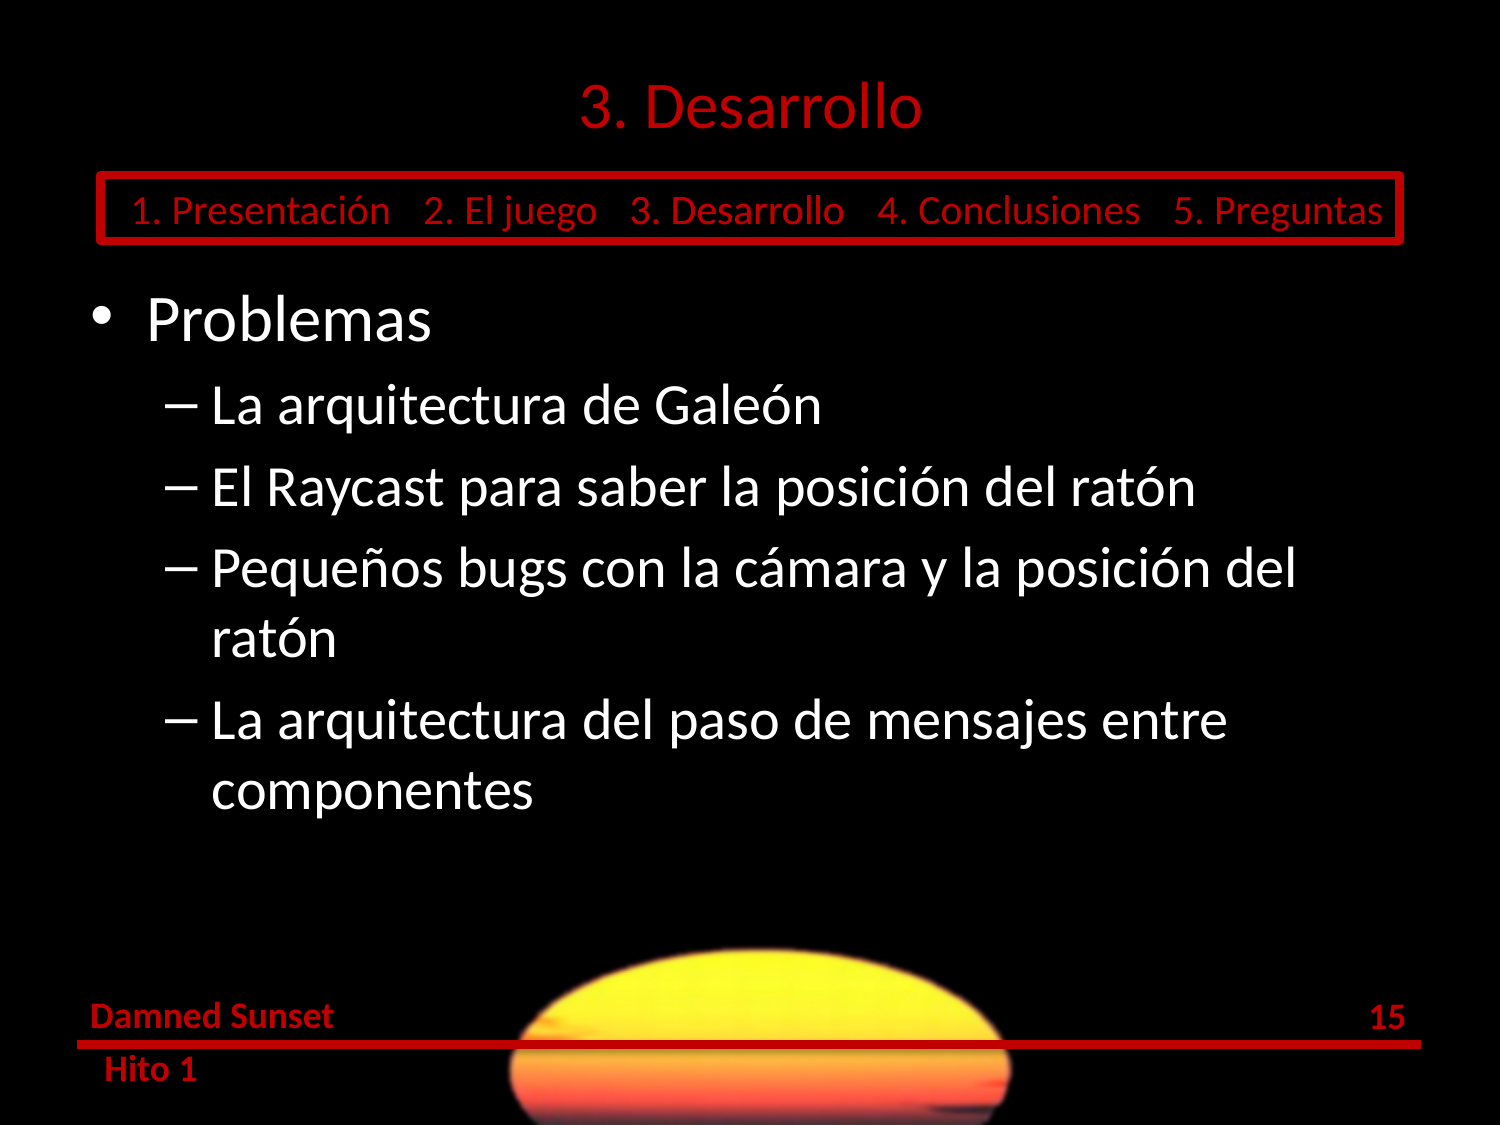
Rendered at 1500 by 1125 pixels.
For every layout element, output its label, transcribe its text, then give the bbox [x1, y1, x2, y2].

picture [0, 0, 1500, 1125]
title 3. Desarrollo [76, 54, 1427, 150]
list Problemas La arquitectura de Galeón El Raycast para saber la posición del ratón Pequeños bugs con la cámara y la posición del ratón La arquitectura del paso de mensajes entre componentes [75, 267, 1425, 953]
slide_number 14 [1071, 984, 1422, 1045]
